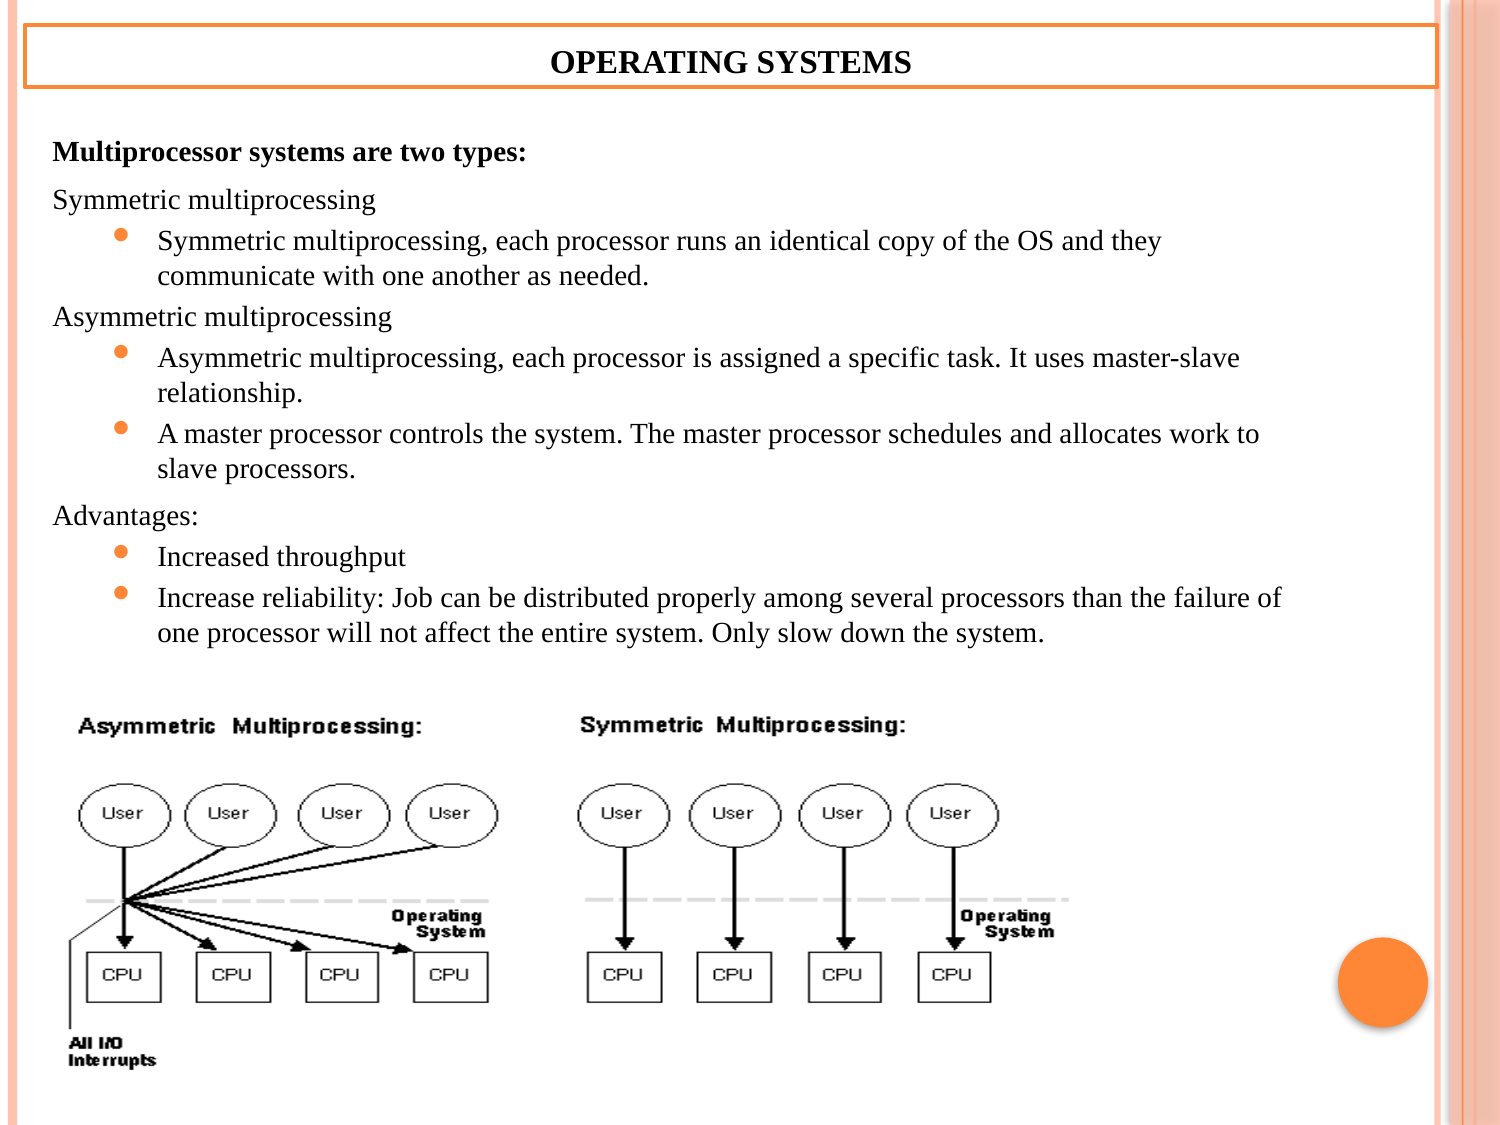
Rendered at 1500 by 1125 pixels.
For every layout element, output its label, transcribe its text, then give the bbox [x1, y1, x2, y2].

picture [61, 713, 1076, 1075]
list Multiprocessor systems are two types: Symmetric multiprocessing Symmetric multiprocessing, each processor runs an identical copy of the OS and they communicate with one another as needed. Asymmetric multiprocessing Asymmetric multiprocessing, each processor is assigned a specific task. It uses master-slave relationship. A master processor controls the system. The master processor schedules and allocates work to slave processors. Advantages: Increased throughput Increase reliability: Job can be distributed properly among several processors than the failure of one processor will not affect the entire system. Only slow down the system. [37, 125, 1338, 1100]
text_box Operating Systems [23, 23, 1439, 89]
